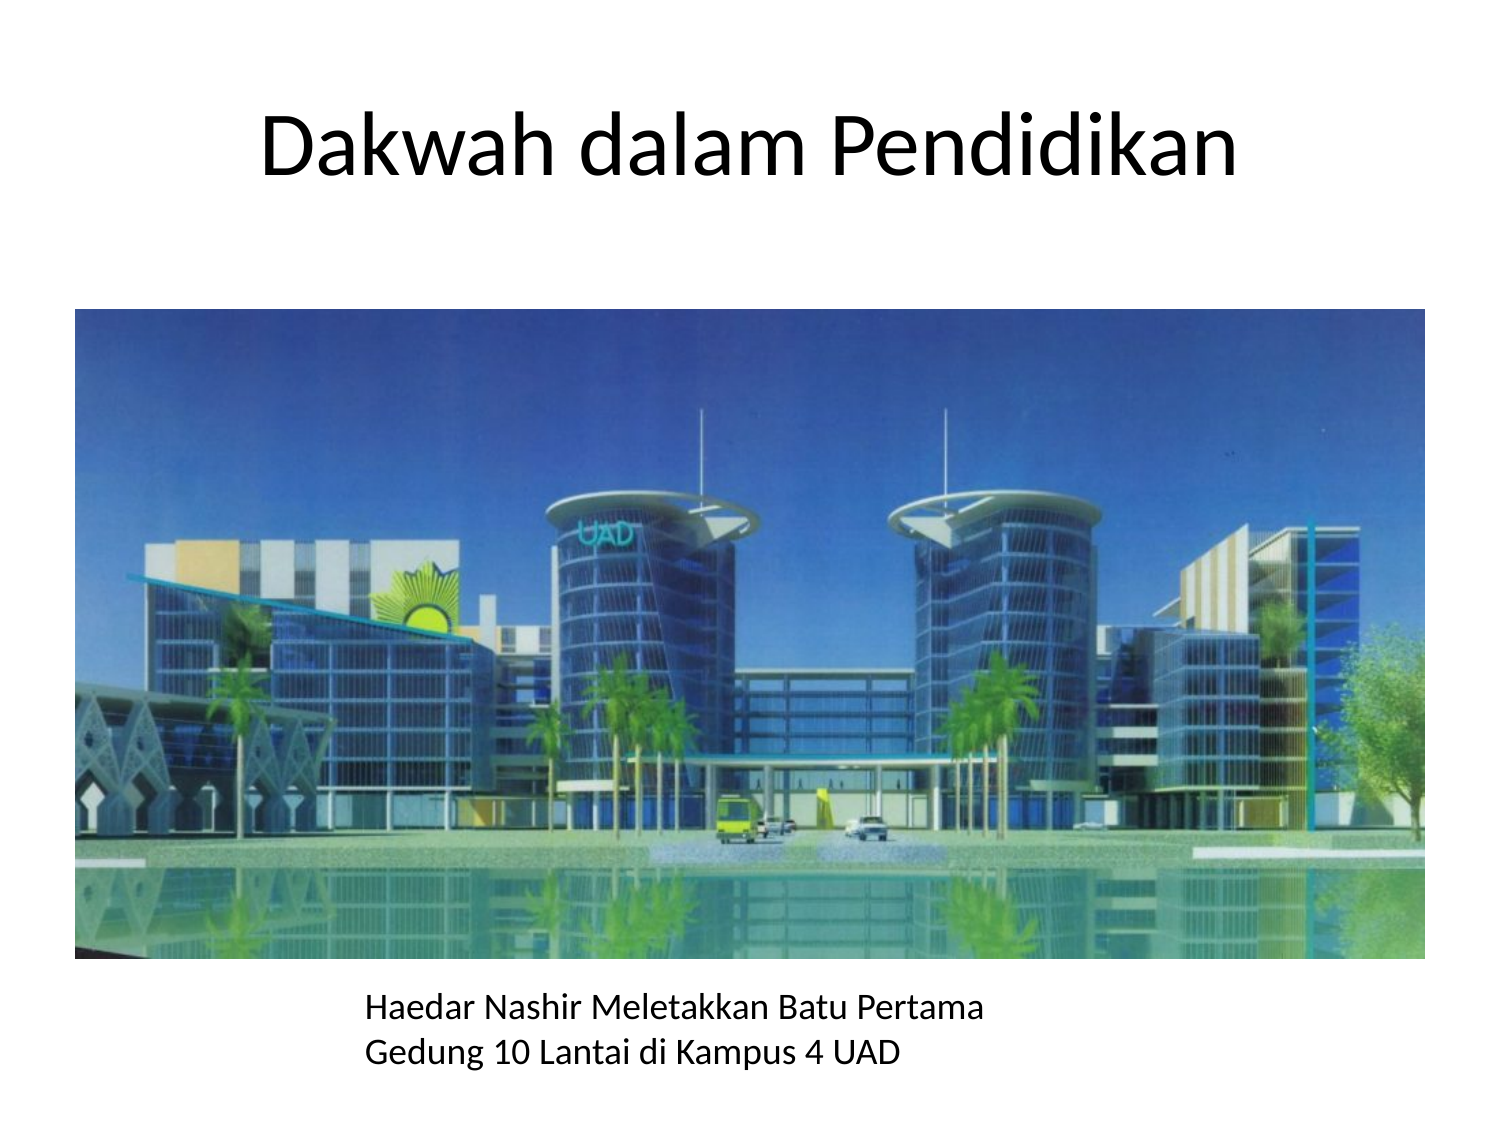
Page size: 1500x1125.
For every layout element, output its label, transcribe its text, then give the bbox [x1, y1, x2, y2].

title Dakwah dalam Pendidikan [75, 45, 1425, 233]
text_box Haedar Nashir Meletakkan Batu Pertama Gedung 10 Lantai di Kampus 4 UAD [349, 974, 1100, 1080]
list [74, 308, 1426, 959]
